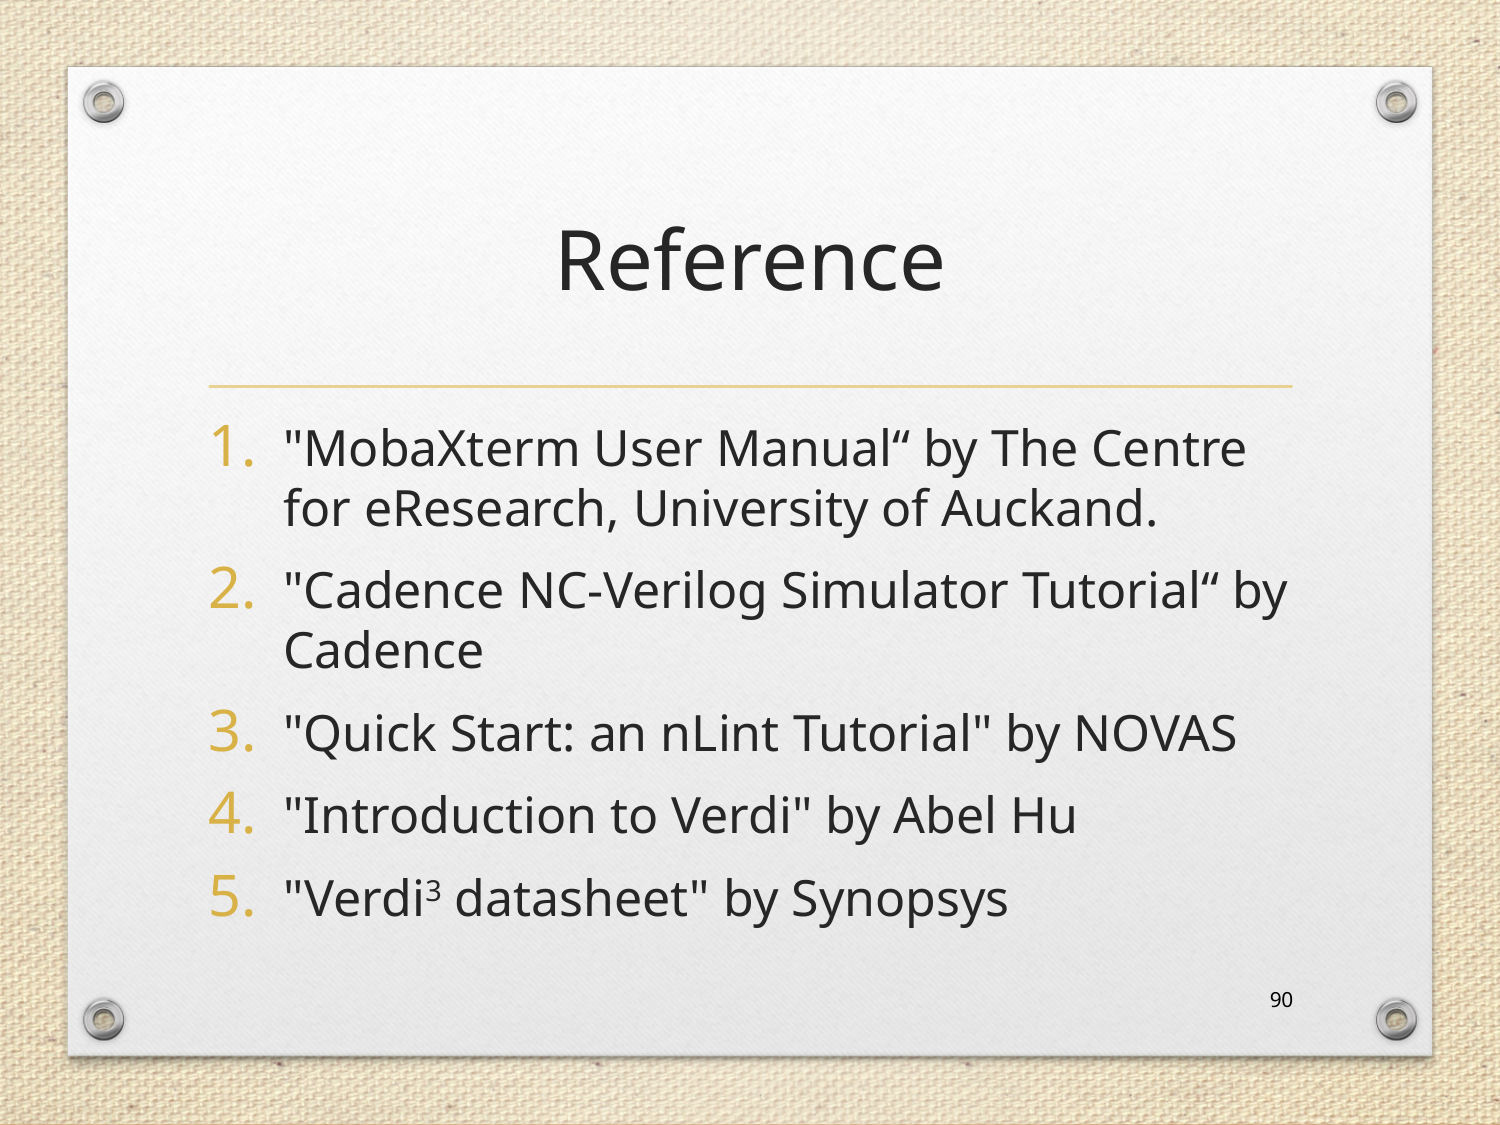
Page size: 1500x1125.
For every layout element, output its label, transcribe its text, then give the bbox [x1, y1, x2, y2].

list "MobaXterm User Manual“ by The Centre for eResearch, University of Auckand. "Cadence NC-Verilog Simulator Tutorial“ by Cadence "Quick Start: an nLint Tutorial" by NOVAS "Introduction to Verdi" by Abel Hu "Verdi3 datasheet" by Synopsys [193, 408, 1309, 974]
slide_number 90 [1243, 977, 1309, 1024]
picture [0, 0, 1500, 1125]
title Reference [193, 150, 1309, 365]
